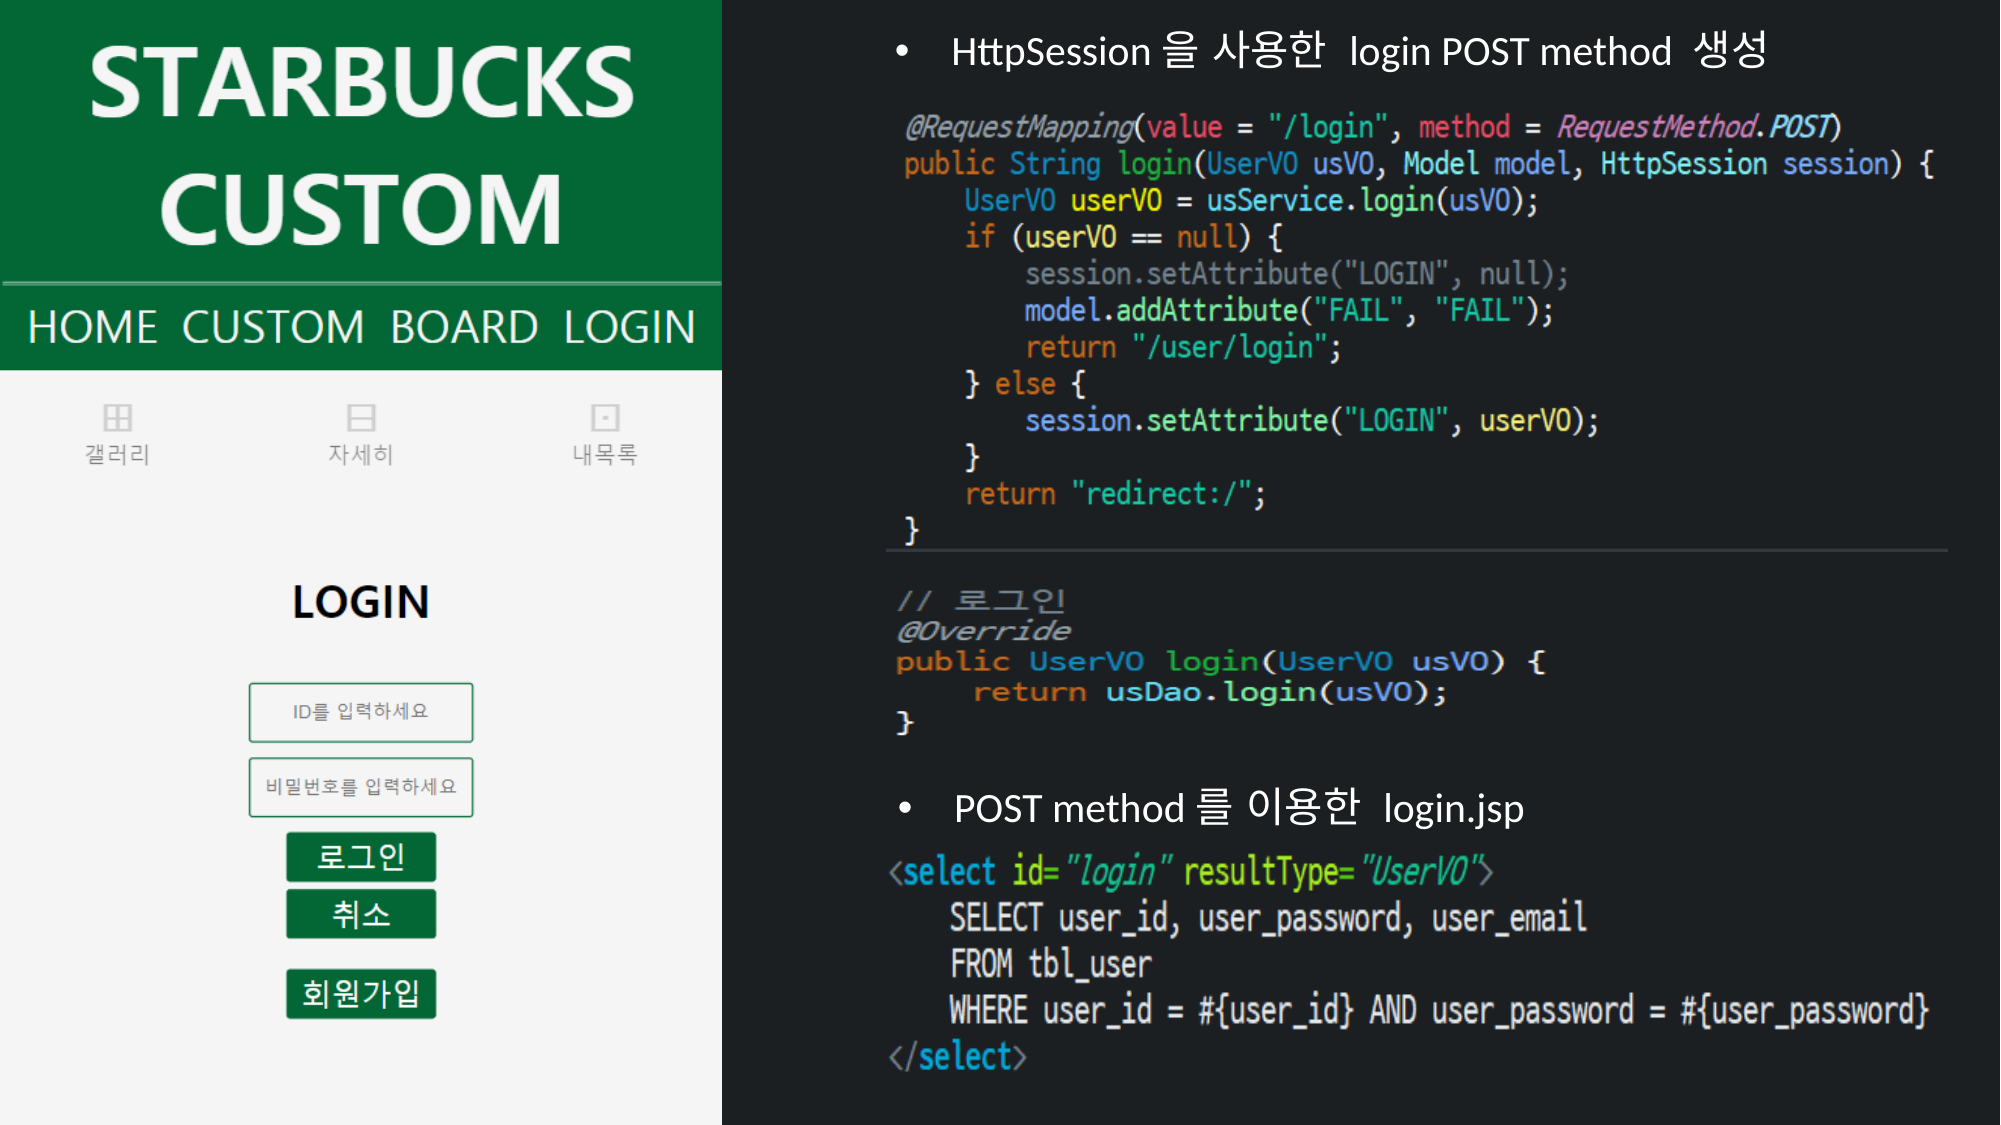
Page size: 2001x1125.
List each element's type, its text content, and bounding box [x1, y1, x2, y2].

picture [880, 839, 1942, 1097]
picture [886, 95, 1948, 552]
picture [0, 0, 722, 1125]
text_box POST method를 이용한 login.jsp [882, 779, 1947, 851]
picture [886, 582, 1948, 748]
text_box HttpSession을 사용한 login POST method 생성 [880, 22, 1944, 94]
